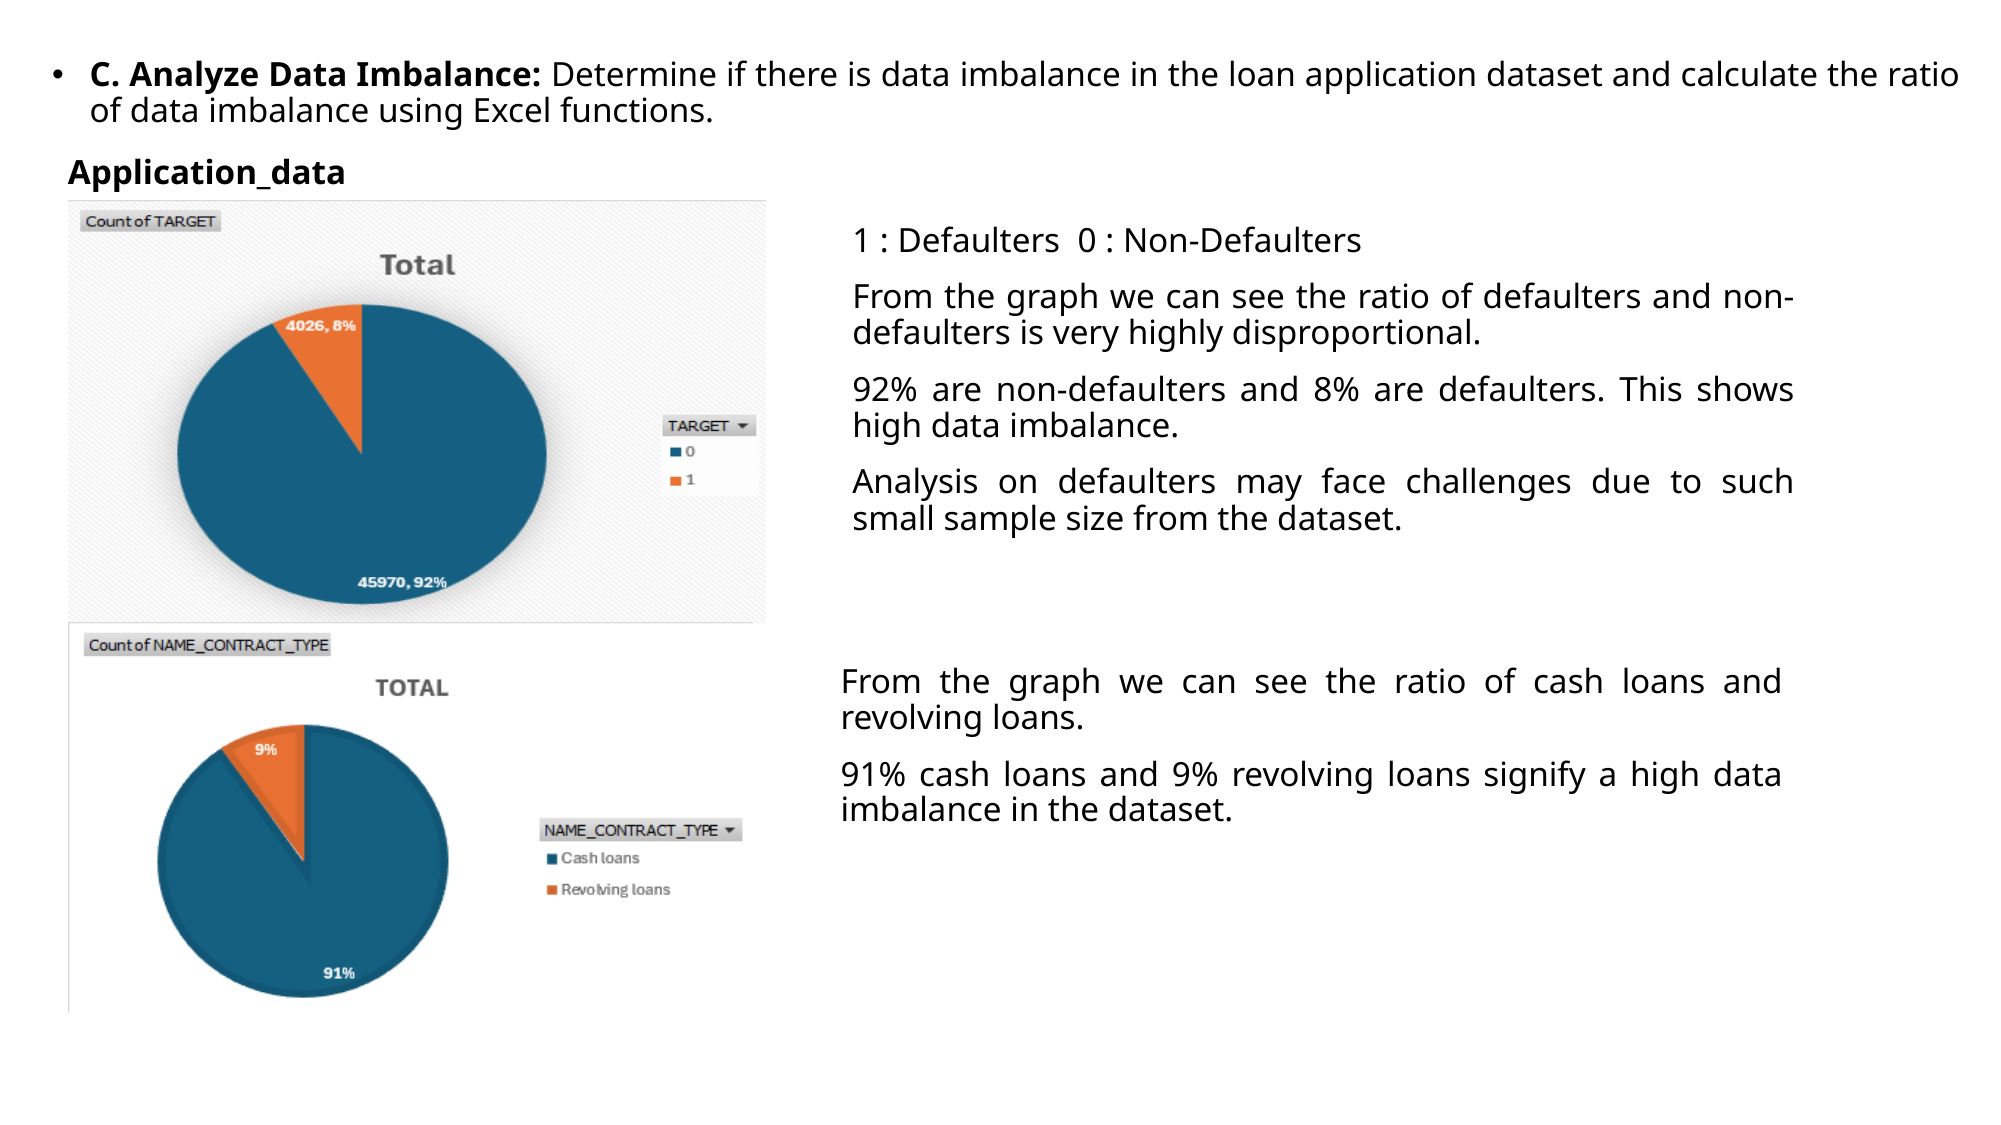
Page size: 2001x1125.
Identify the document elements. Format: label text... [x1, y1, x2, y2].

list C. Analyze Data Imbalance: Determine if there is data imbalance in the loan application dataset and calculate the ratio of data imbalance using Excel functions. [37, 50, 1978, 179]
text_box Application_data [0, 148, 1178, 277]
text_box 1 : Defaulters 0 : Non-Defaulters From the graph we can see the ratio of defaulters and non-defaulters is very highly disproportional. 92% are non-defaulters and 8% are defaulters. This shows high data imbalance. Analysis on defaulters may face challenges due to such small sample size from the dataset. [837, 216, 1811, 620]
picture [67, 199, 766, 1014]
text_box From the graph we can see the ratio of cash loans and revolving loans. 91% cash loans and 9% revolving loans signify a high data imbalance in the dataset. [825, 657, 1800, 1062]
